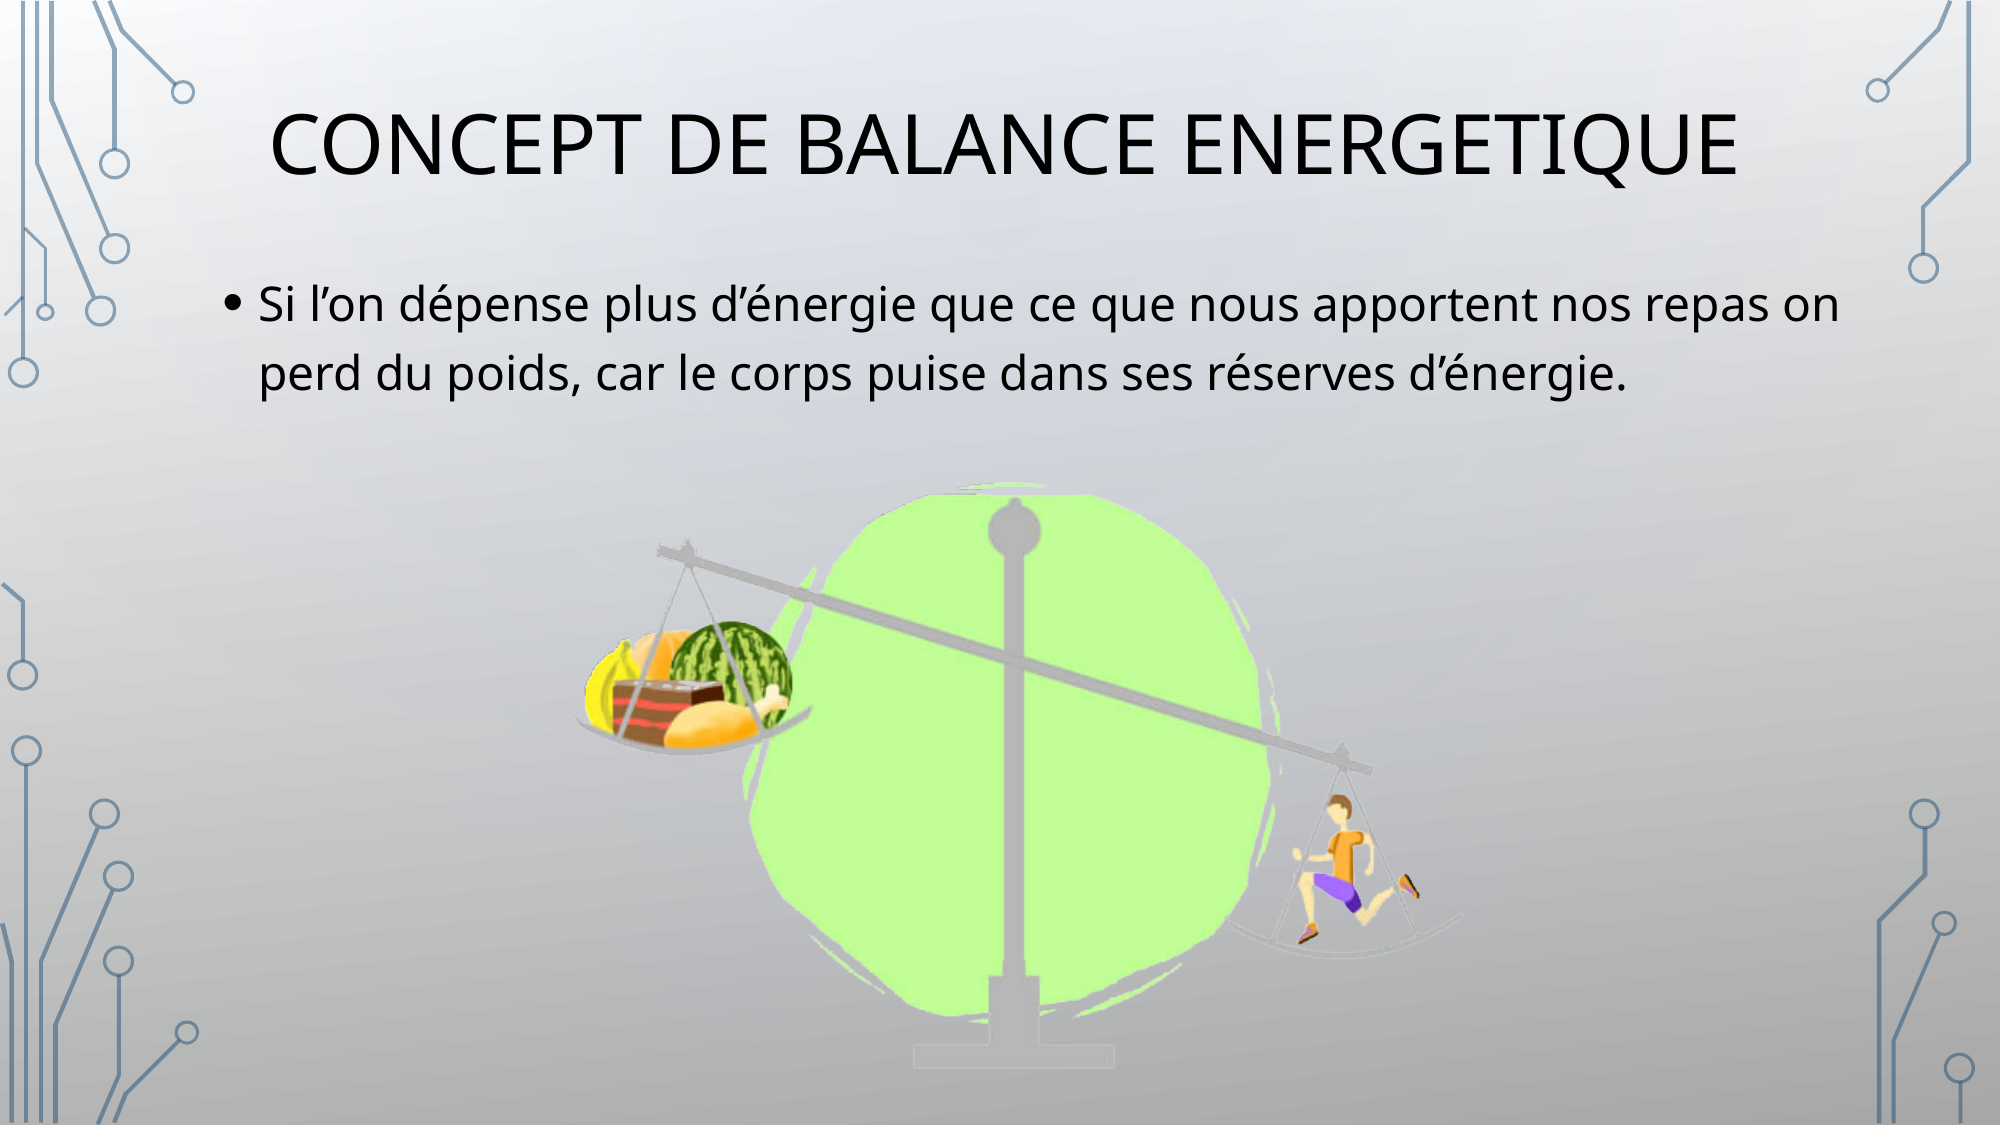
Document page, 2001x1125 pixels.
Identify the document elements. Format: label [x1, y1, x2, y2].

text_box [1863, 0, 1976, 1124]
picture [201, 0, 2000, 1125]
text_box [0, 0, 201, 1125]
